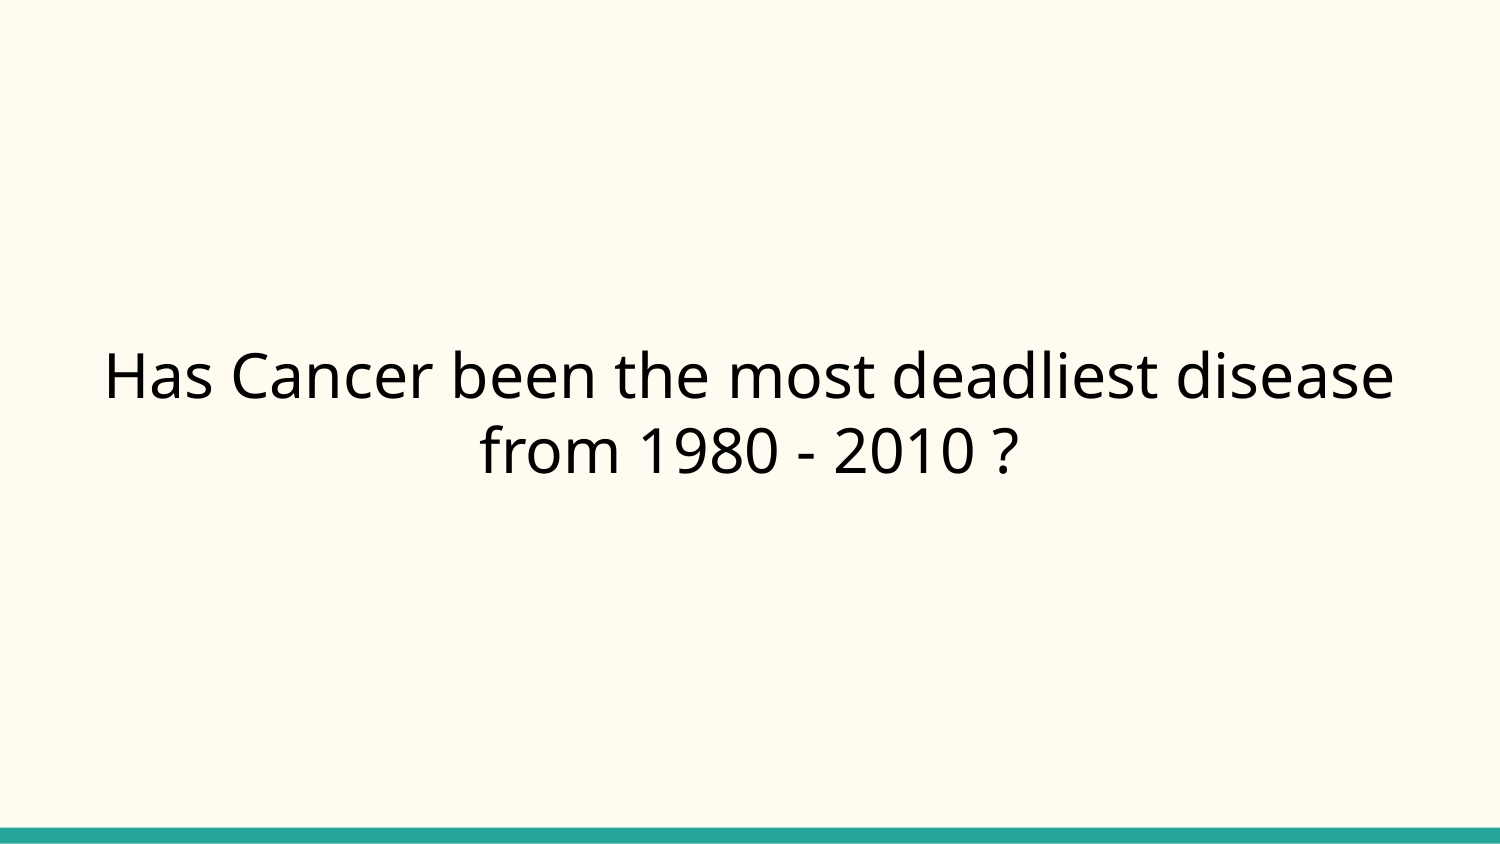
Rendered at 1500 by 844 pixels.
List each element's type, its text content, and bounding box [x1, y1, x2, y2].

title Has Cancer been the most deadliest disease from 1980 - 2010 ? [51, 321, 1449, 522]
